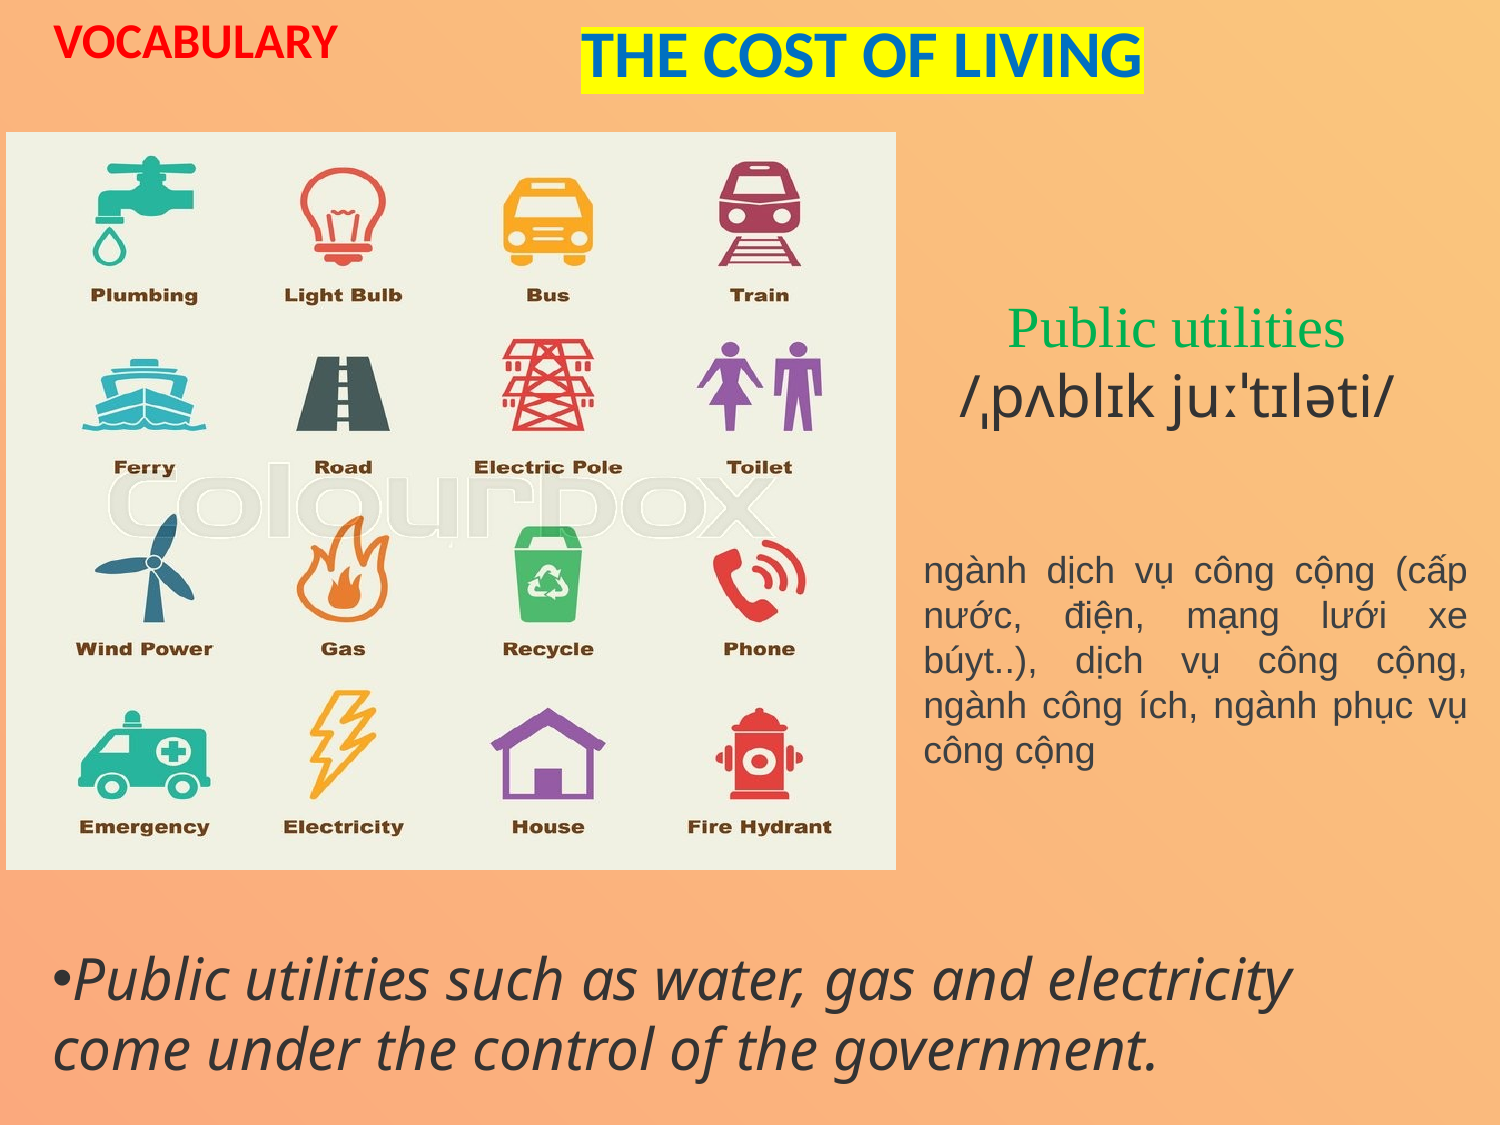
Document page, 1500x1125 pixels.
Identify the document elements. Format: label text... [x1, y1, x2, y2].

text_box ngành dịch vụ công cộng (cấp nước, điện, mạng lưới xe búyt..), dịch vụ công cộng, ngành công ích, ngành phục vụ công cộng [908, 538, 1483, 779]
text_box THE COST OF LIVING [375, 2, 1350, 98]
picture [5, 132, 896, 871]
text_box Public utilities /ˌpʌblɪk juːˈtɪləti/ [908, 282, 1447, 437]
text_box VOCABULARY [2, 1, 389, 77]
text_box Public utilities such as water, gas and electricity come under the control of the government. [37, 934, 1425, 1090]
